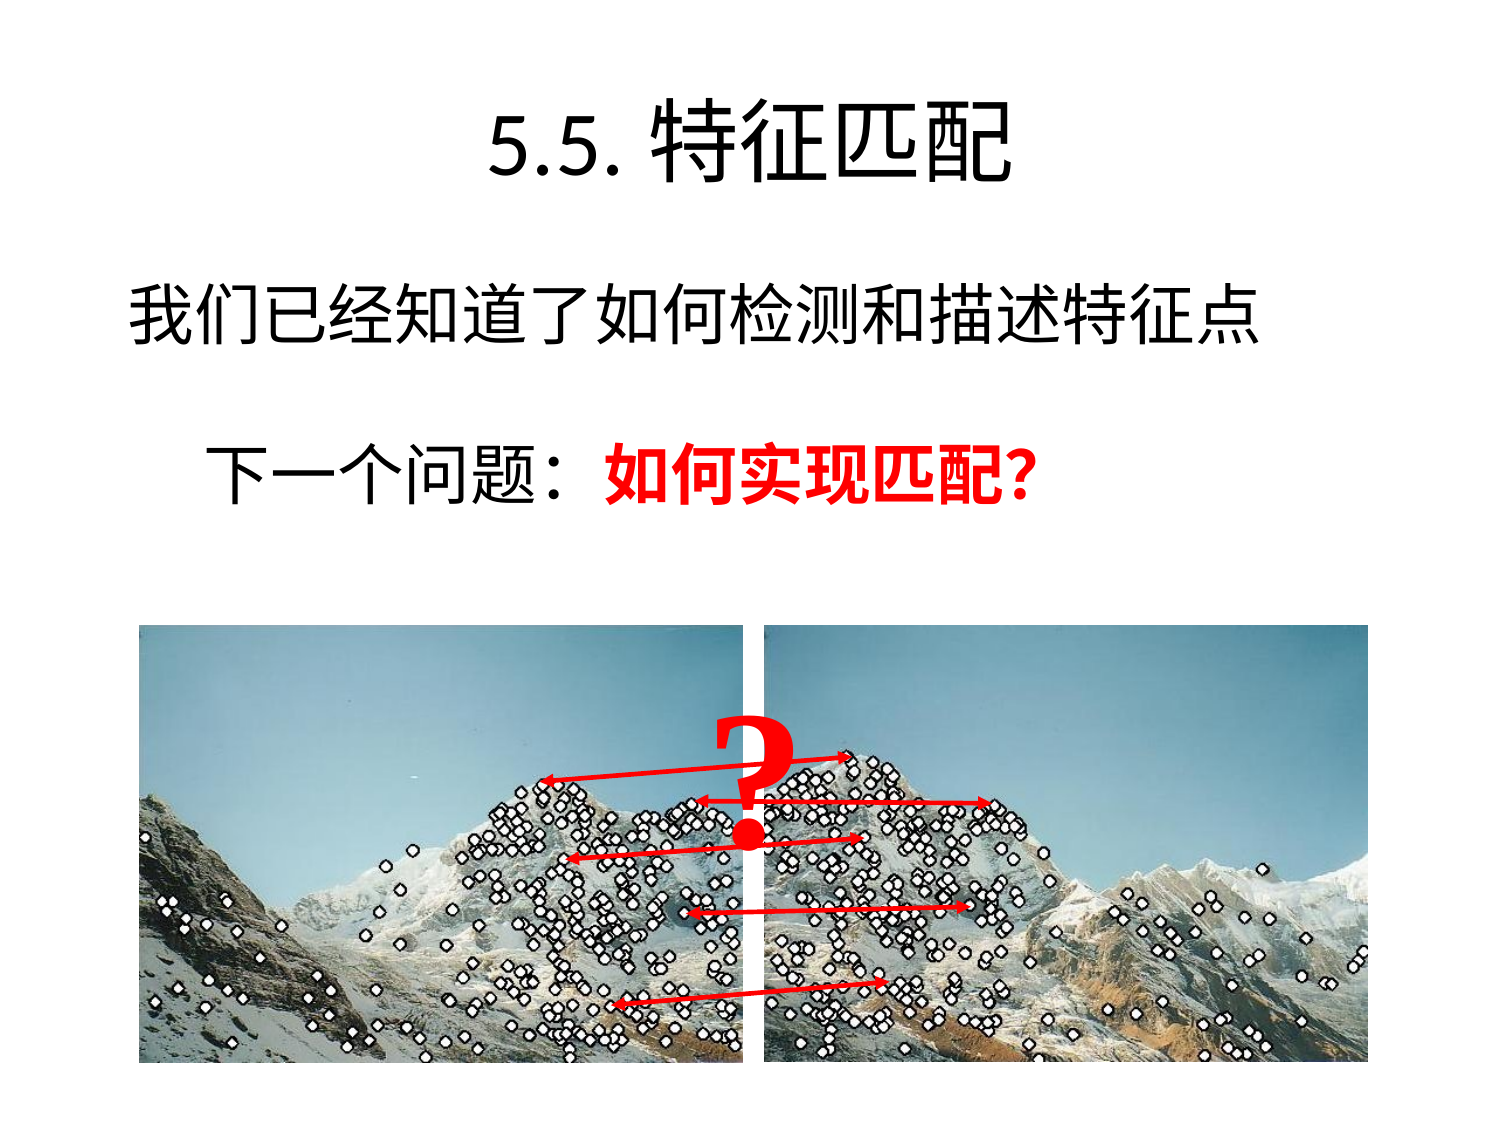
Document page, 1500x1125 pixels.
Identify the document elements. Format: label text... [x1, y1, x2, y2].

picture [764, 625, 1368, 1063]
text_box ? [747, 641, 759, 897]
list 我们已经知道了如何检测和描述特征点 下一个问题：如何实现匹配？ [112, 265, 1388, 1113]
title 5.5.特征匹配 [75, 45, 1425, 233]
picture [139, 625, 743, 1063]
